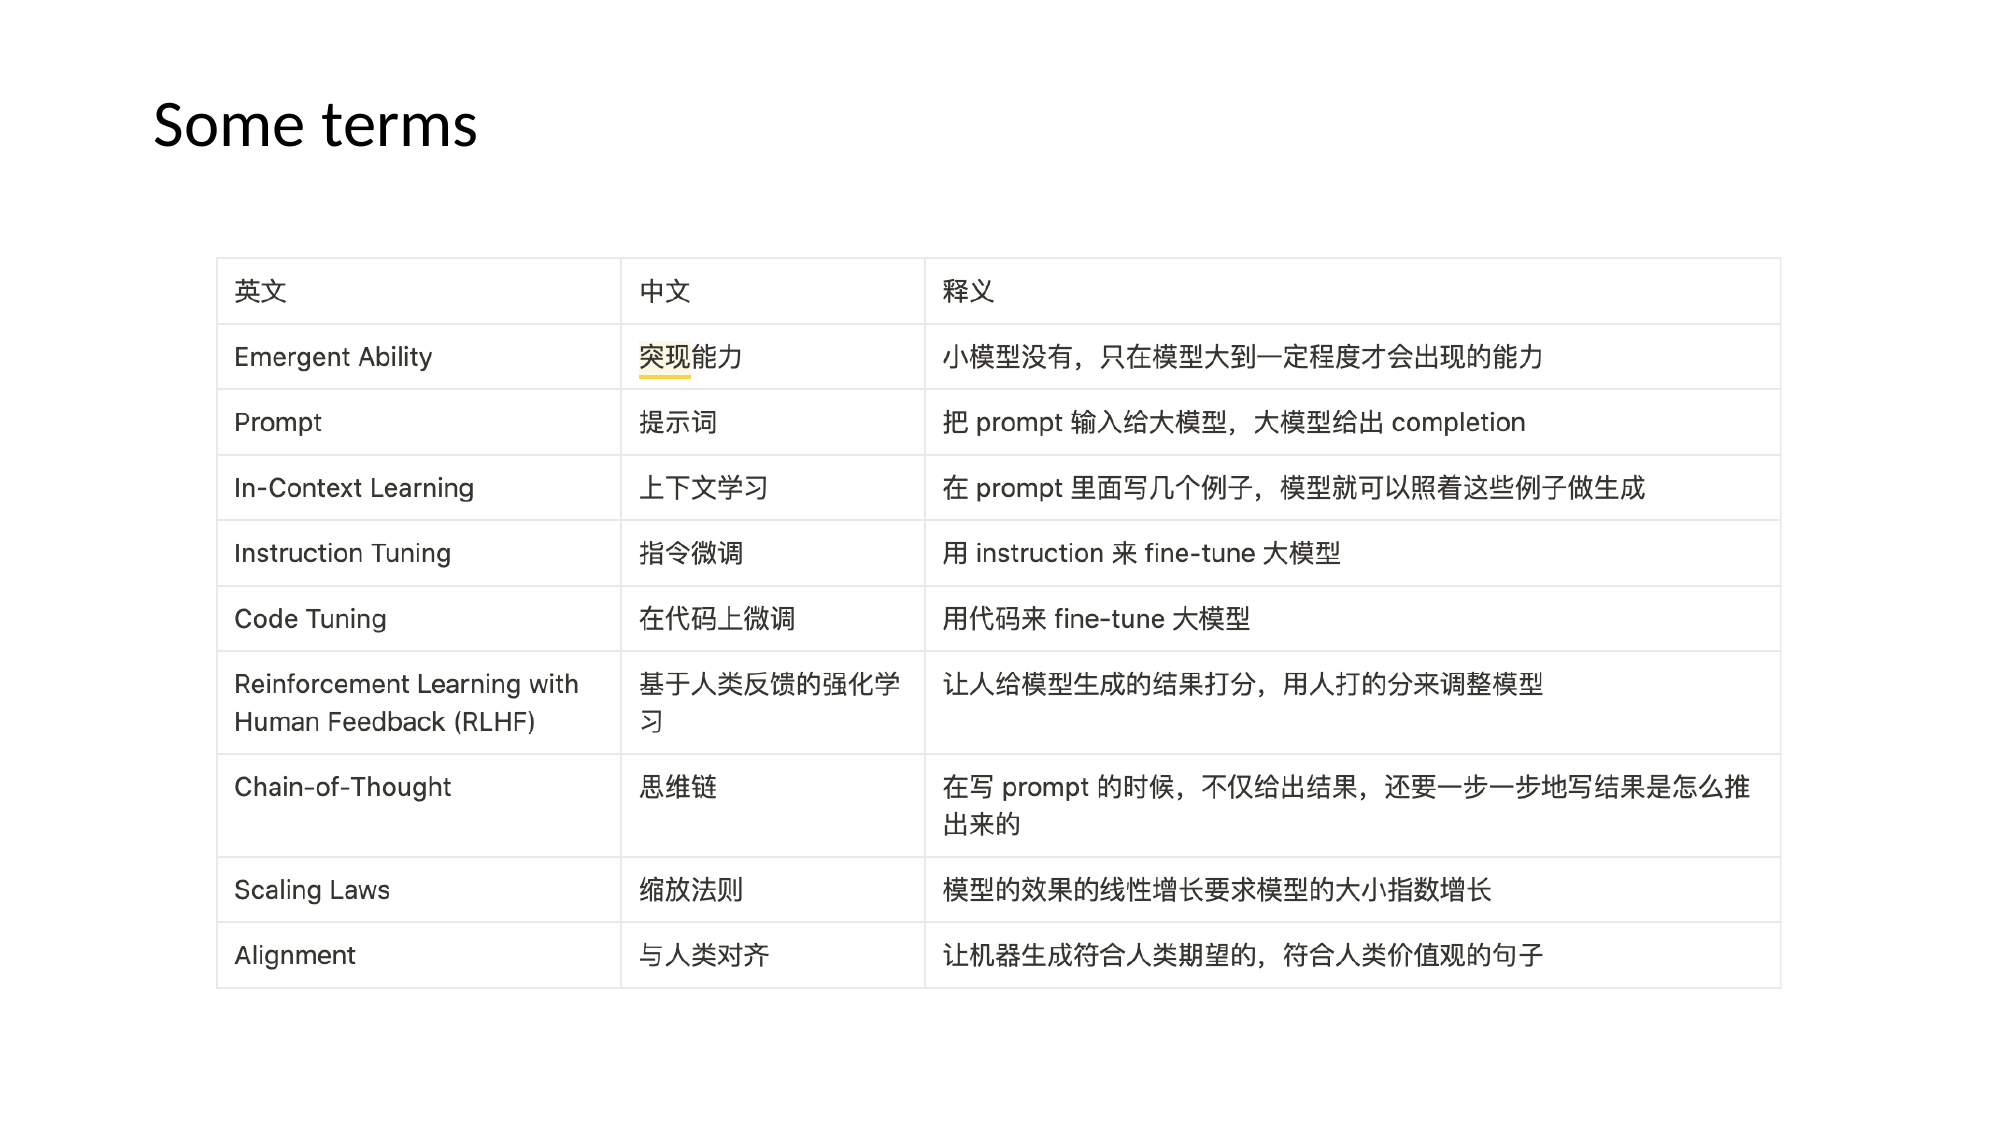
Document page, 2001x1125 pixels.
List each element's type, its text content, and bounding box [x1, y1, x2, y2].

picture [204, 242, 1796, 1005]
text_box Some terms [139, 72, 1140, 168]
